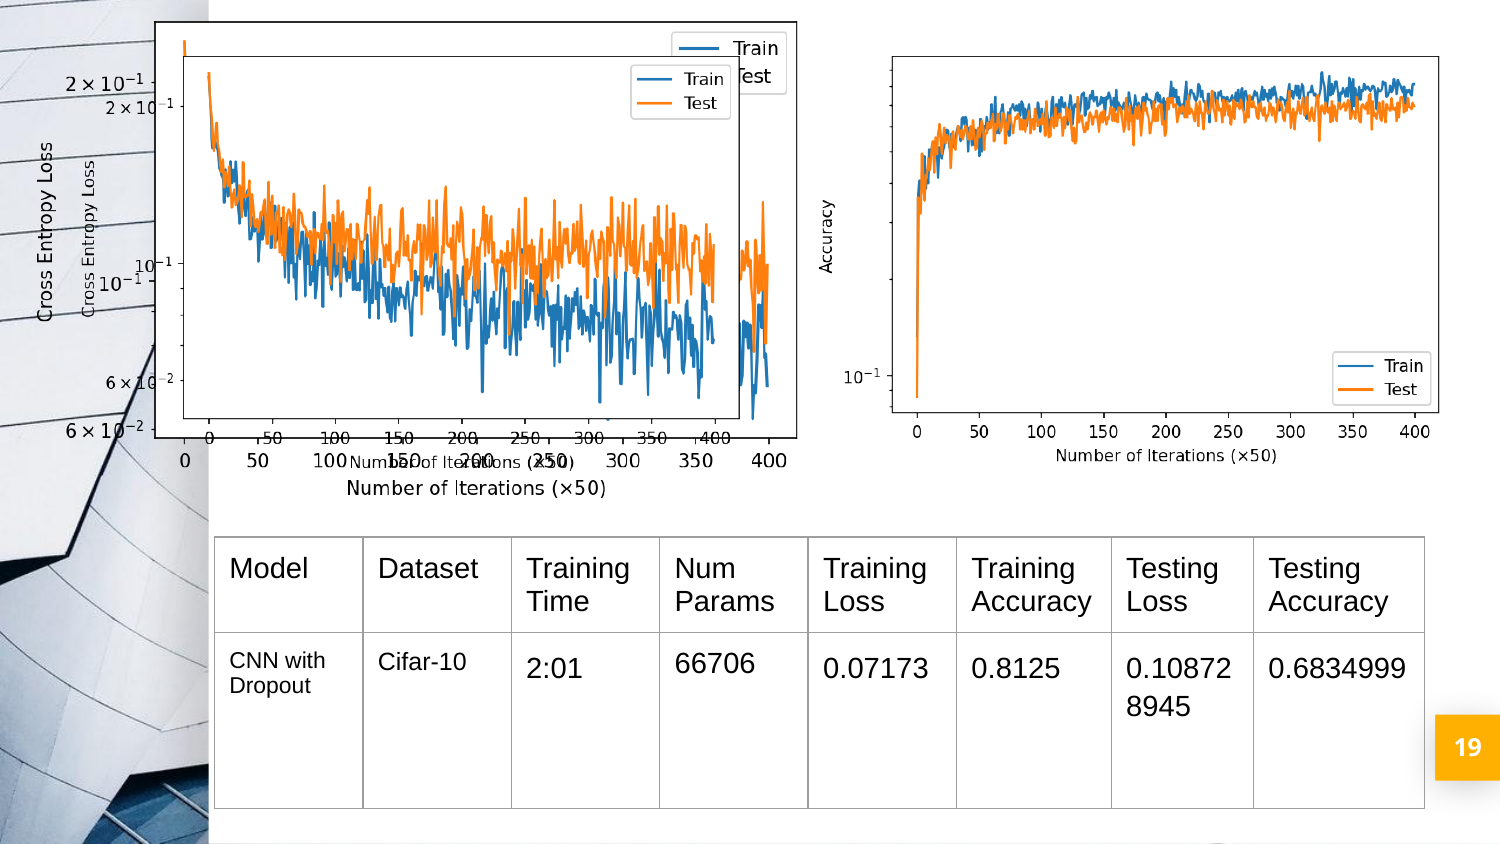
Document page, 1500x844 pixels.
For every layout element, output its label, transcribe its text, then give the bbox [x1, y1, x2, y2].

table_header Testing Accuracy [1254, 538, 1424, 632]
table_cell 0.108728945 [1112, 633, 1253, 808]
table_header Training Loss [809, 538, 956, 632]
table_header Dataset [364, 538, 511, 632]
table_header Training Time [512, 538, 659, 632]
table_cell 0.07173 [809, 633, 956, 808]
table_cell Cifar-10 [364, 633, 511, 808]
table_header Training Accuracy [957, 538, 1111, 632]
table_header Testing Loss [1112, 538, 1253, 632]
table_header Model [215, 538, 362, 632]
table_cell 0.8125 [957, 633, 1111, 808]
picture [0, 0, 1451, 844]
table_header Num Params [660, 538, 807, 632]
table_cell 66706 [660, 633, 807, 808]
table_cell 2:01 [512, 633, 659, 808]
table_cell 0.6834999 [1254, 633, 1424, 808]
table_cell CNN with Dropout [215, 633, 362, 808]
slide_number ‹#› [1435, 716, 1500, 781]
